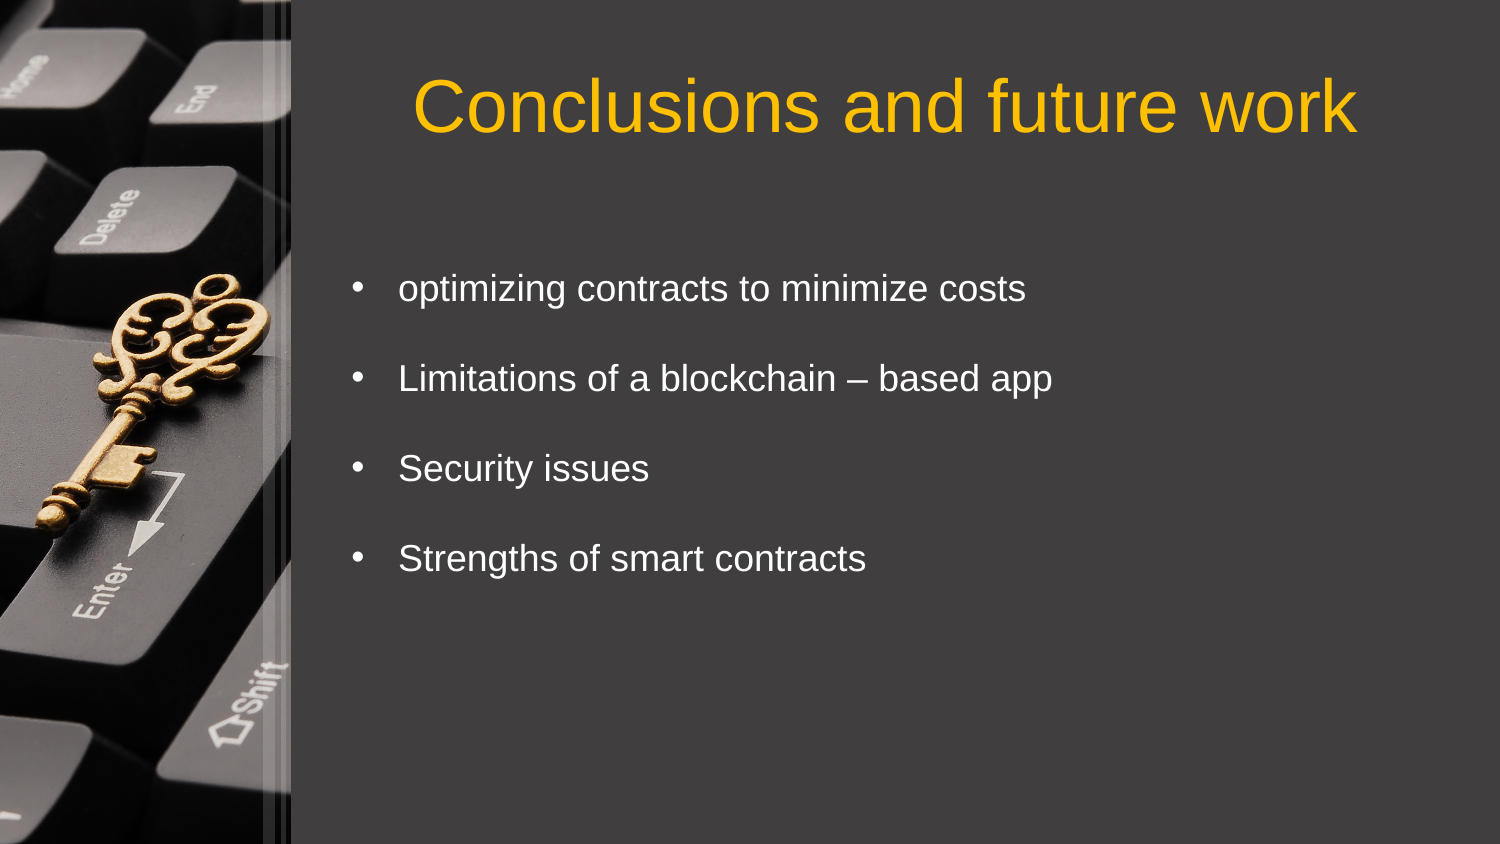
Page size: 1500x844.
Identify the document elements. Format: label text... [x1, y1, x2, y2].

list Conclusions and future work [312, 55, 1459, 151]
text_box optimizing contracts to minimize costs Limitations of a blockchain – based app Security issues Strengths of smart contracts [336, 256, 1435, 677]
picture [0, 0, 1500, 844]
